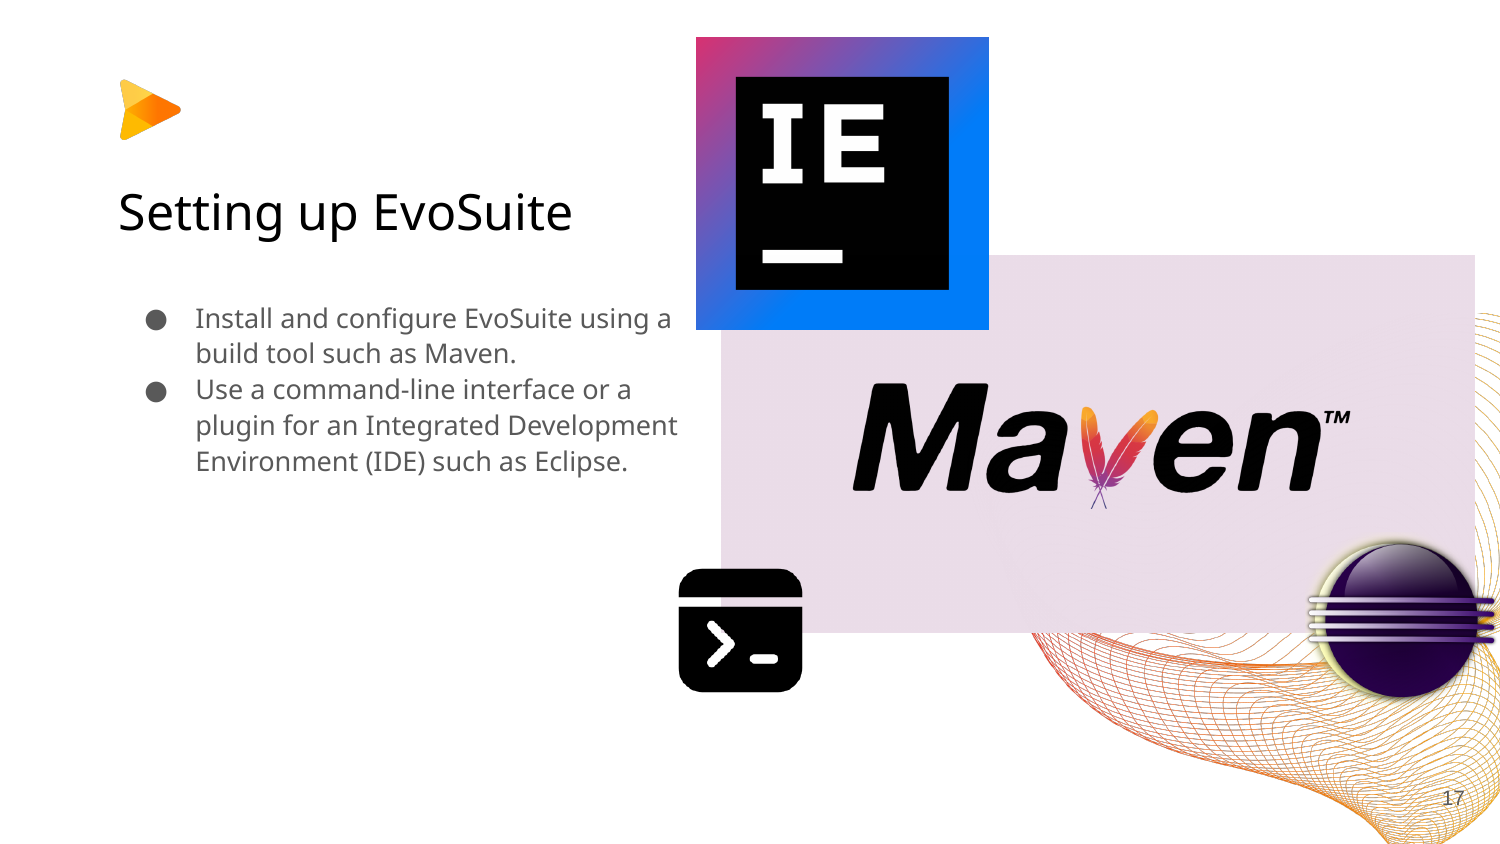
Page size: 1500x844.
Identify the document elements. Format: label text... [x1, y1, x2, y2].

subtitle Install and configure EvoSuite using a build tool such as Maven. Use a command-line interface or a plugin for an Integrated Development Environment (IDE) such as Eclipse. [105, 282, 697, 606]
title Setting up EvoSuite [103, 151, 691, 271]
picture [119, 78, 181, 140]
slide_number ‹#› [1389, 764, 1480, 830]
picture [663, 37, 1500, 844]
